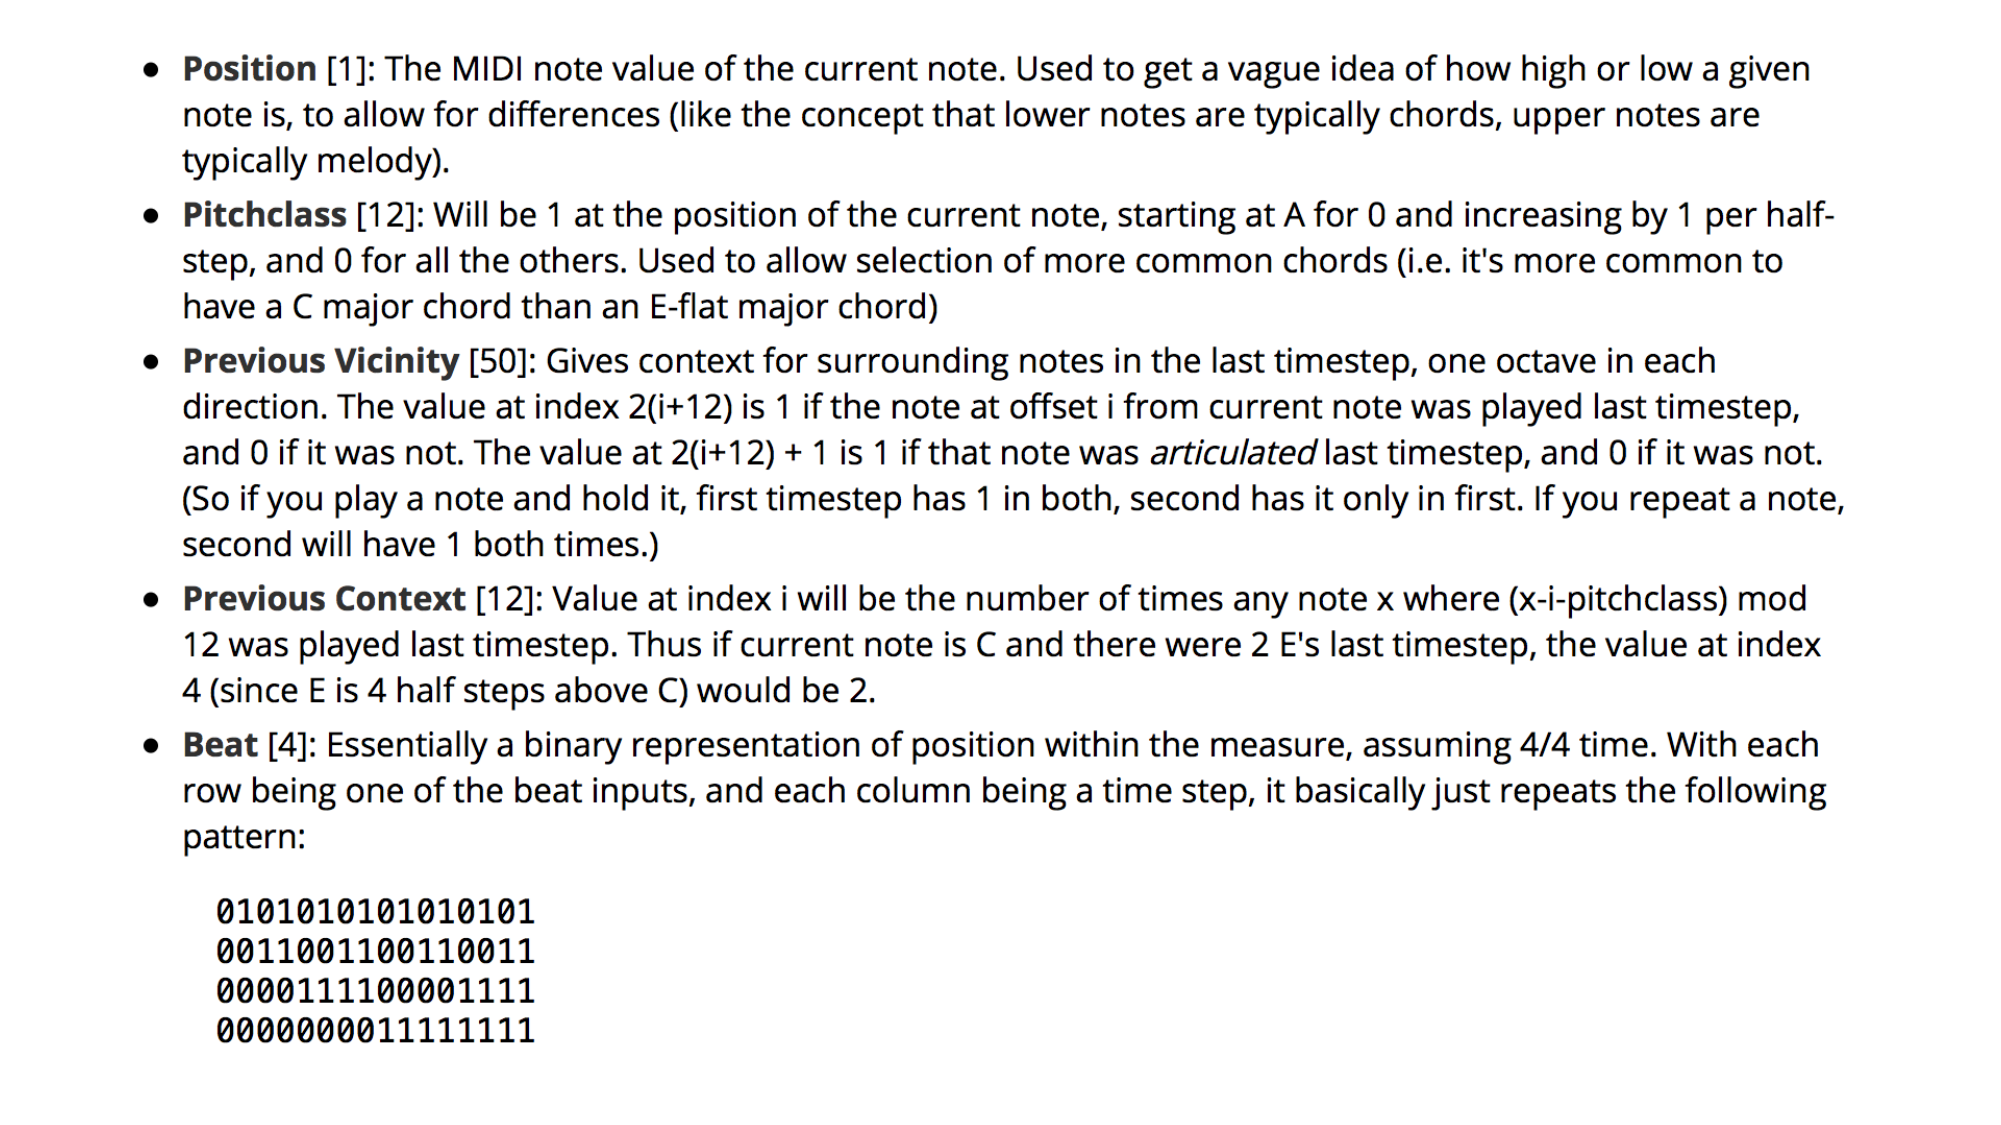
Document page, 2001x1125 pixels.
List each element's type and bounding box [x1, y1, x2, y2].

picture [130, 43, 1870, 1082]
